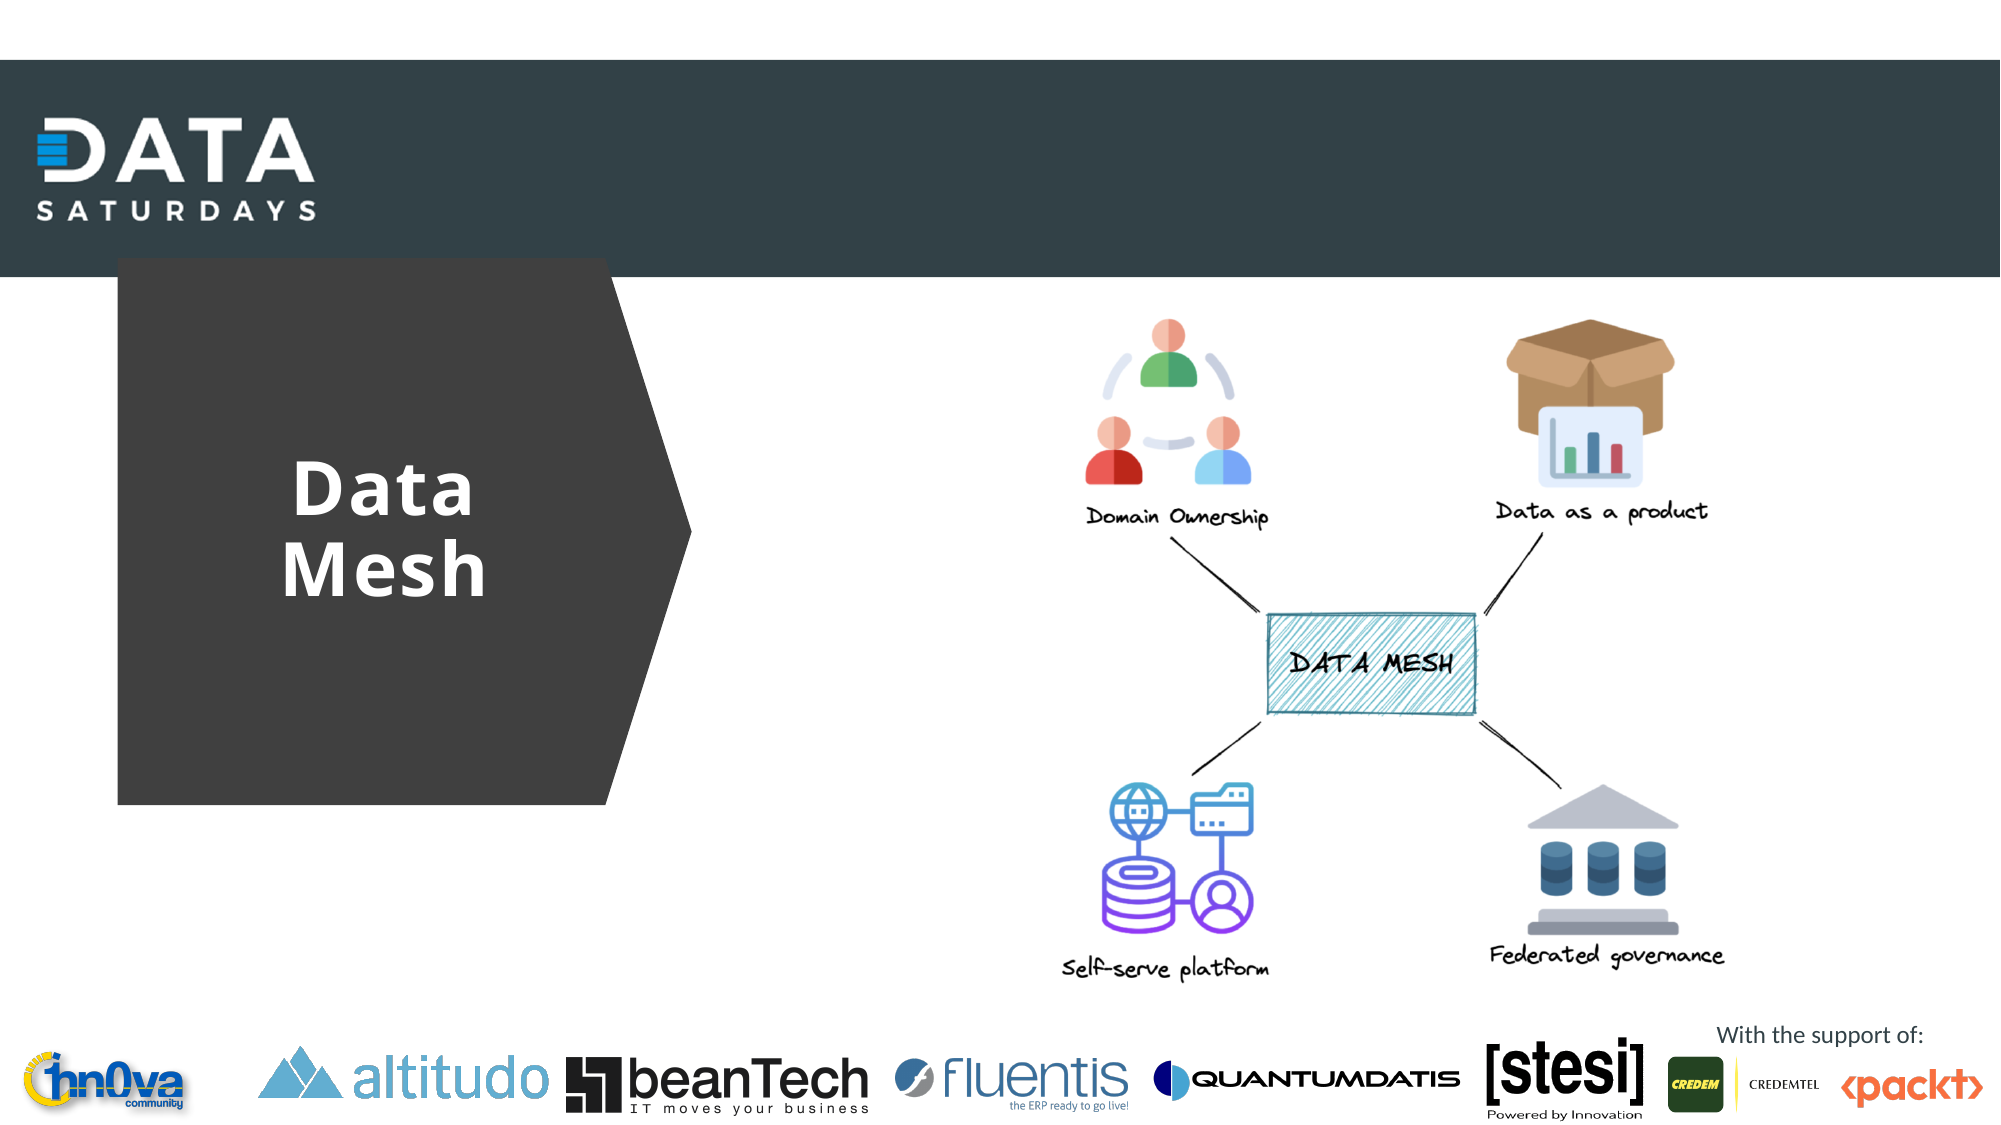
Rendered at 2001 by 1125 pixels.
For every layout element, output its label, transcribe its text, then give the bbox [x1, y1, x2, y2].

title Data Mesh [168, 322, 601, 741]
picture [1152, 1059, 1461, 1102]
picture [1485, 1036, 1645, 1122]
picture [1841, 1069, 1983, 1108]
text_box [116, 257, 693, 807]
picture [895, 1058, 1128, 1112]
picture [566, 1057, 868, 1116]
picture [1668, 1055, 1819, 1114]
picture [19, 102, 332, 235]
picture [254, 1035, 553, 1109]
picture [1042, 296, 1739, 992]
picture [23, 1050, 184, 1111]
